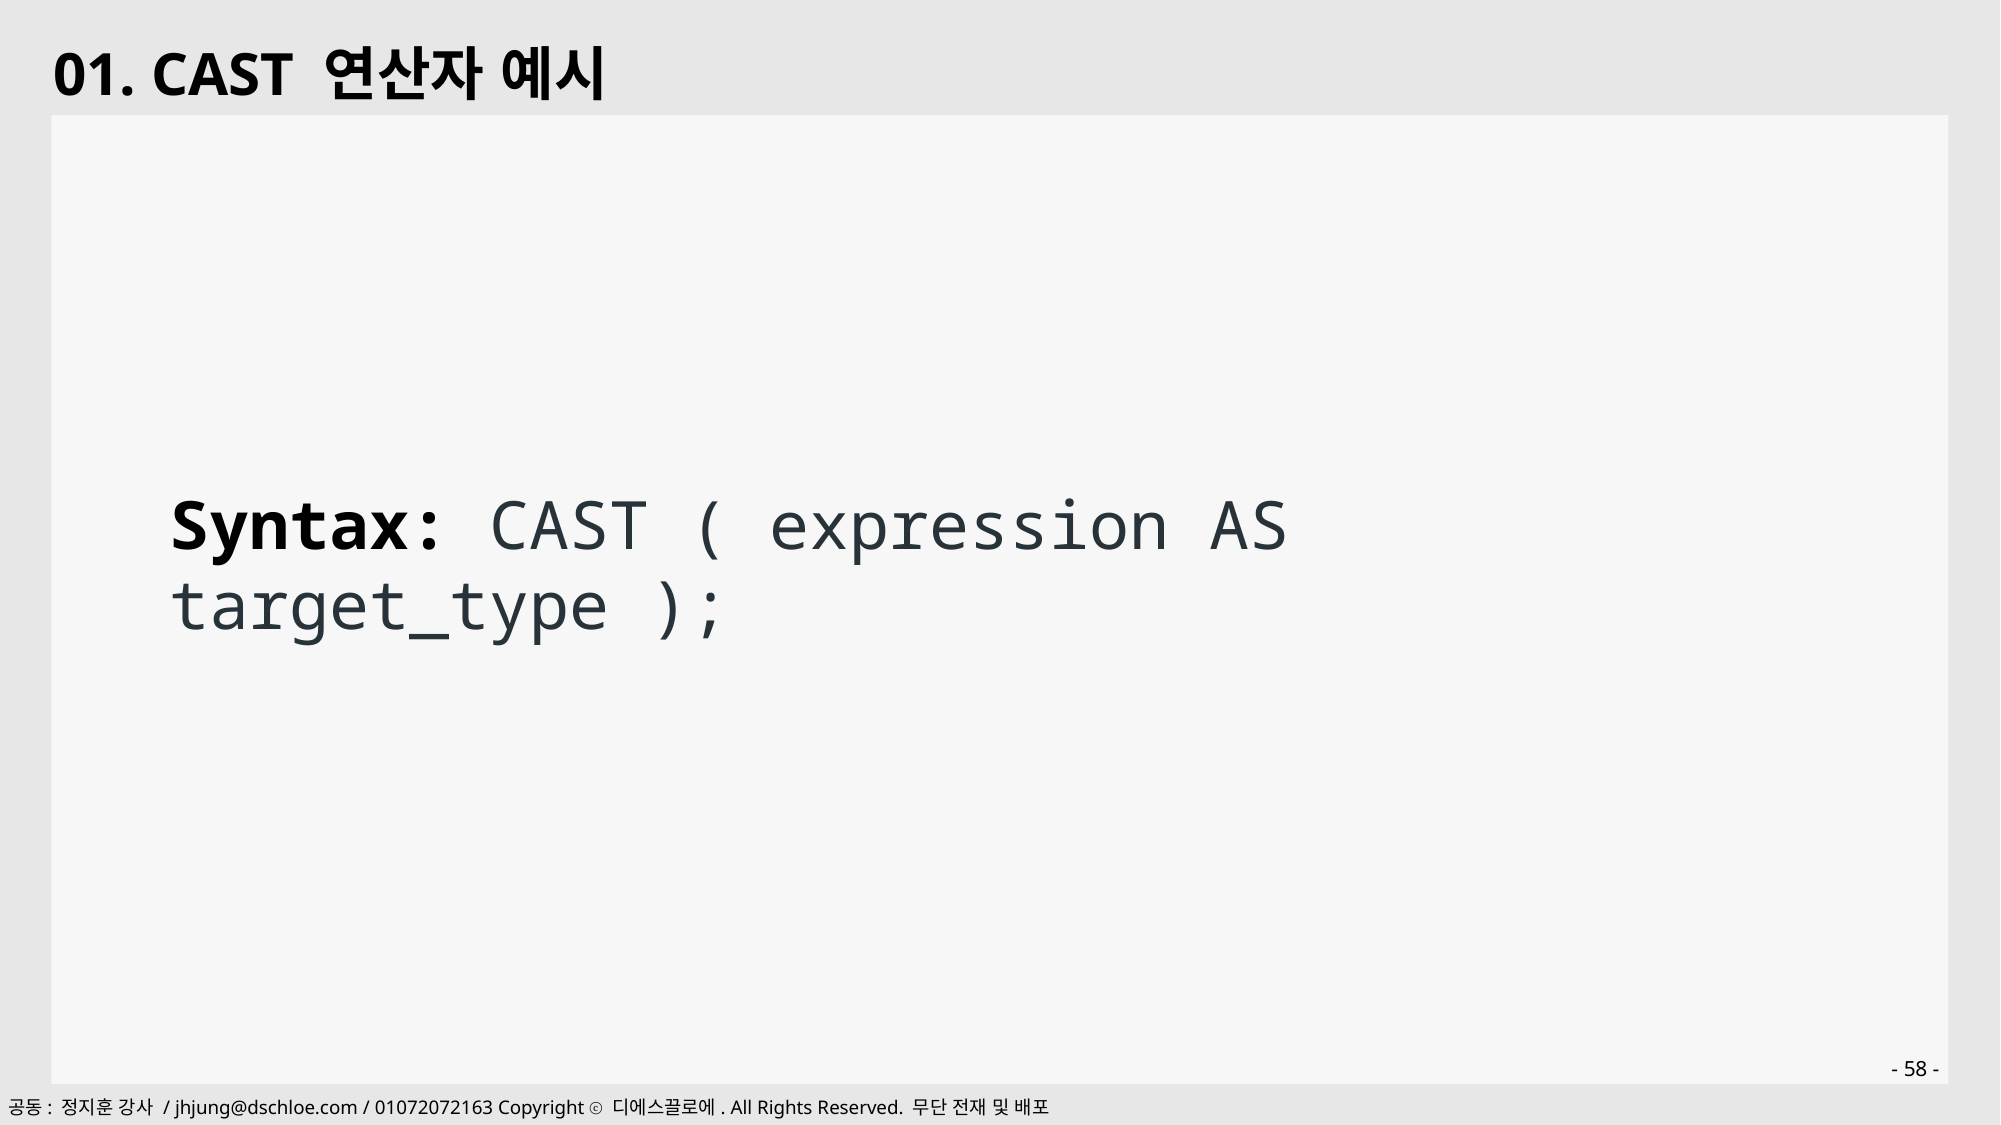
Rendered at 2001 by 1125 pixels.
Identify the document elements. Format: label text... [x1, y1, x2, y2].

text_box Syntax: CAST ( expression AS target_type ); [169, 482, 1831, 643]
slide_number - 58 - [1504, 1039, 1955, 1100]
text_box 01. CAST 연산자 예시 [38, 30, 623, 115]
